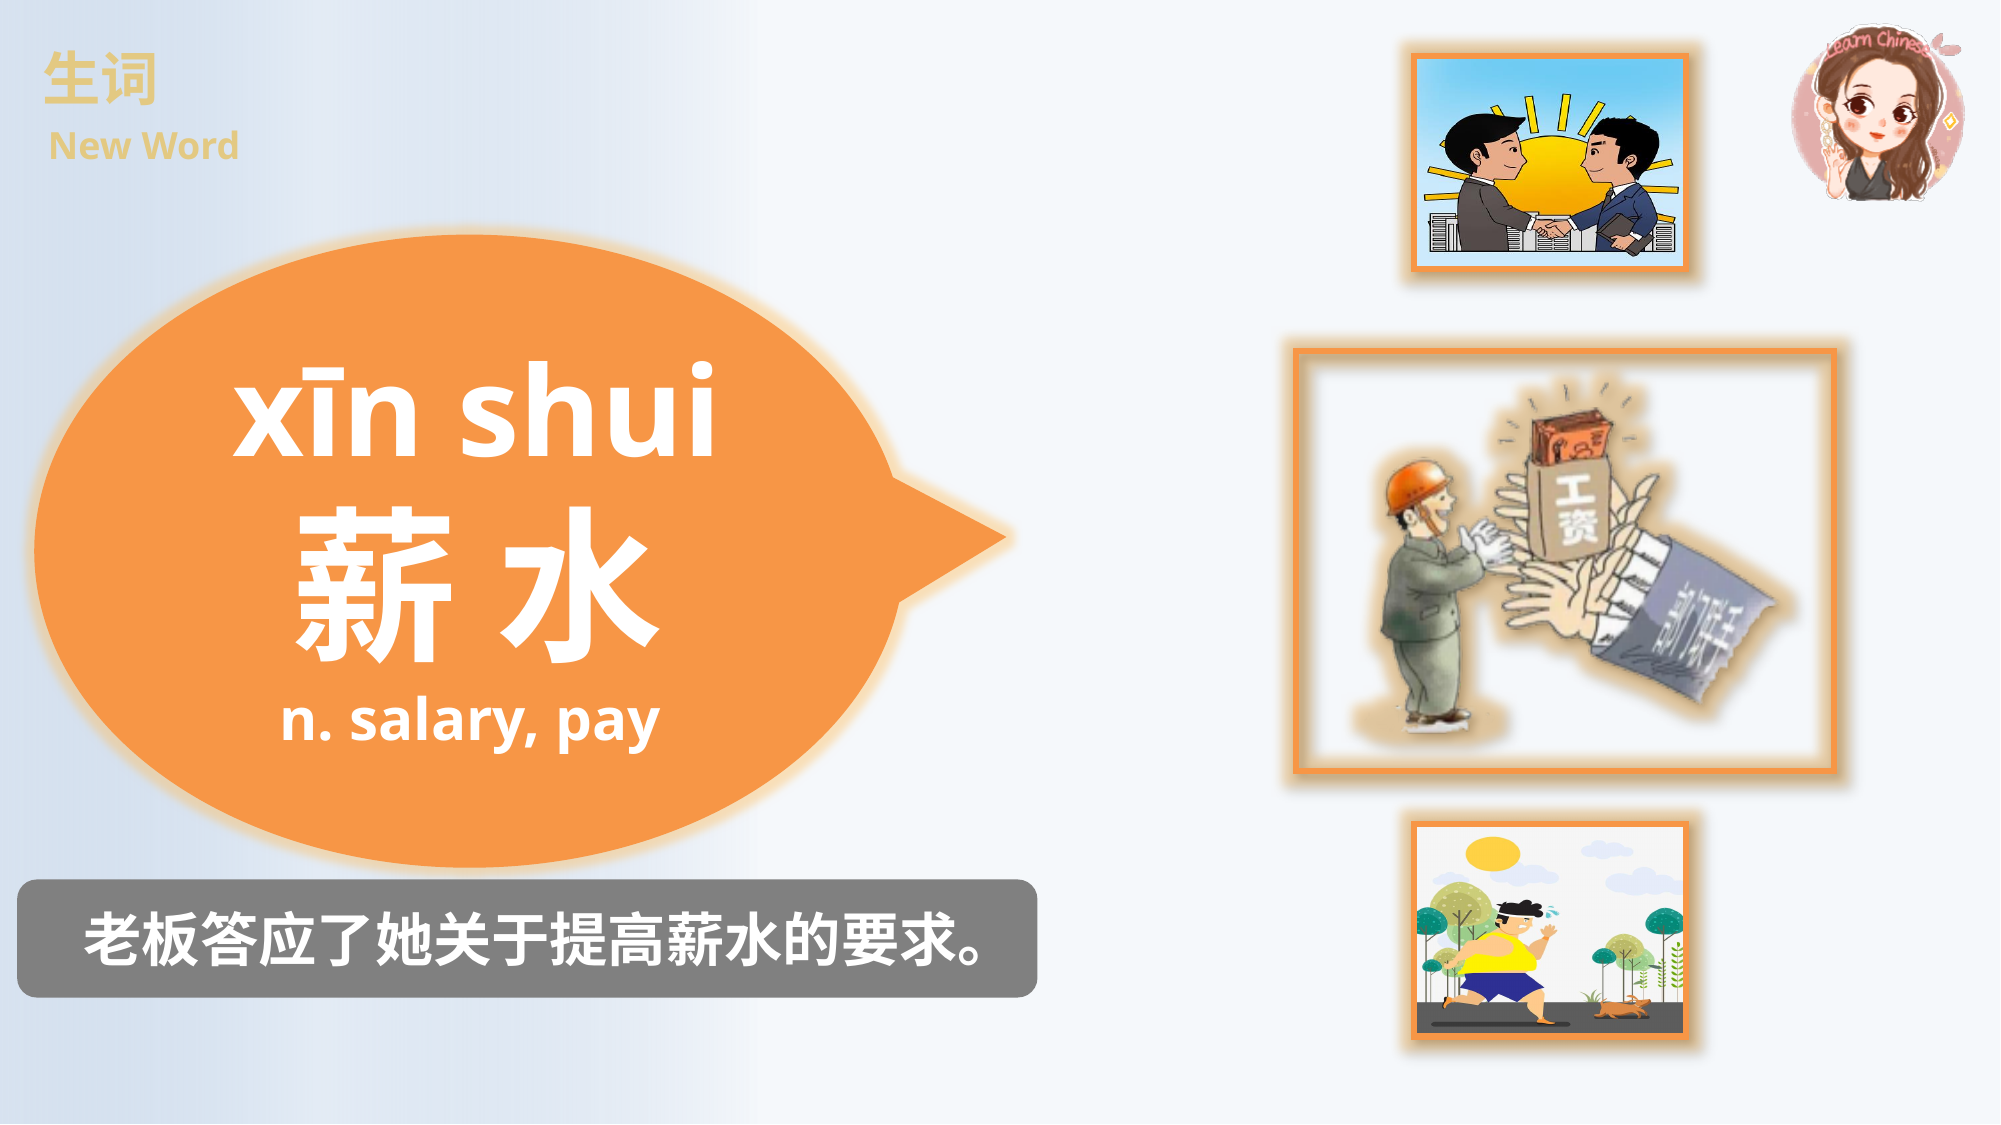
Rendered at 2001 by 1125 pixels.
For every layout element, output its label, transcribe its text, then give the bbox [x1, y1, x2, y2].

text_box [27, 239, 928, 864]
picture [0, 0, 2001, 1125]
text_box 生词 [27, 35, 174, 120]
text_box New Word [33, 115, 256, 175]
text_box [17, 879, 1083, 1053]
